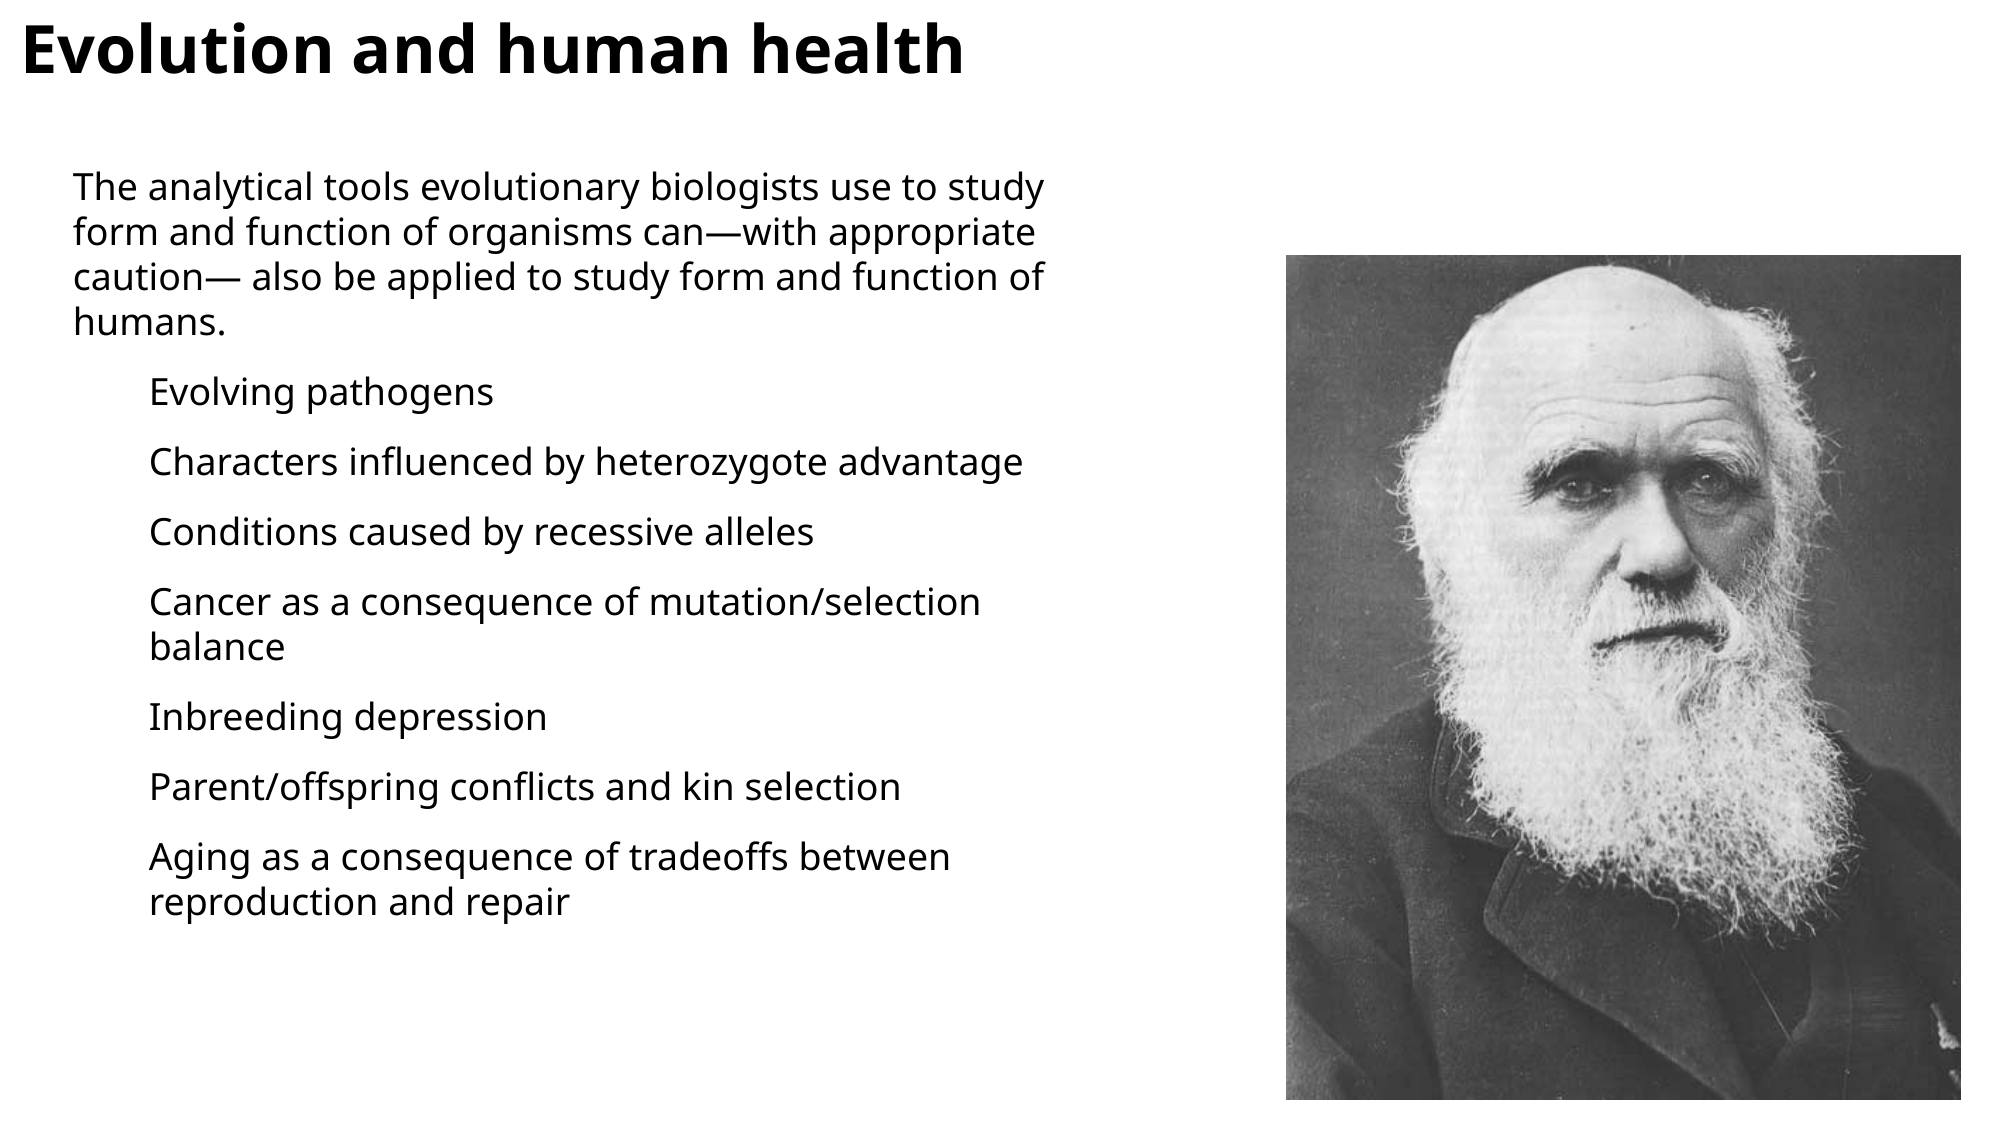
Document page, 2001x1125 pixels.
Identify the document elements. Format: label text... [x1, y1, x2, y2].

text_box Evolution and human health [5, 0, 982, 95]
text_box The analytical tools evolutionary biologists use to study form and function of organisms can—with appropriate caution— also be applied to study form and function of humans. Evolving pathogens Characters influenced by heterozygote advantage Conditions caused by recessive alleles Cancer as a consequence of mutation/selection balance Inbreeding depression Parent/offspring conflicts and kin selection Aging as a consequence of tradeoffs between reproduction and repair [58, 155, 1136, 931]
picture [1286, 255, 1961, 1100]
